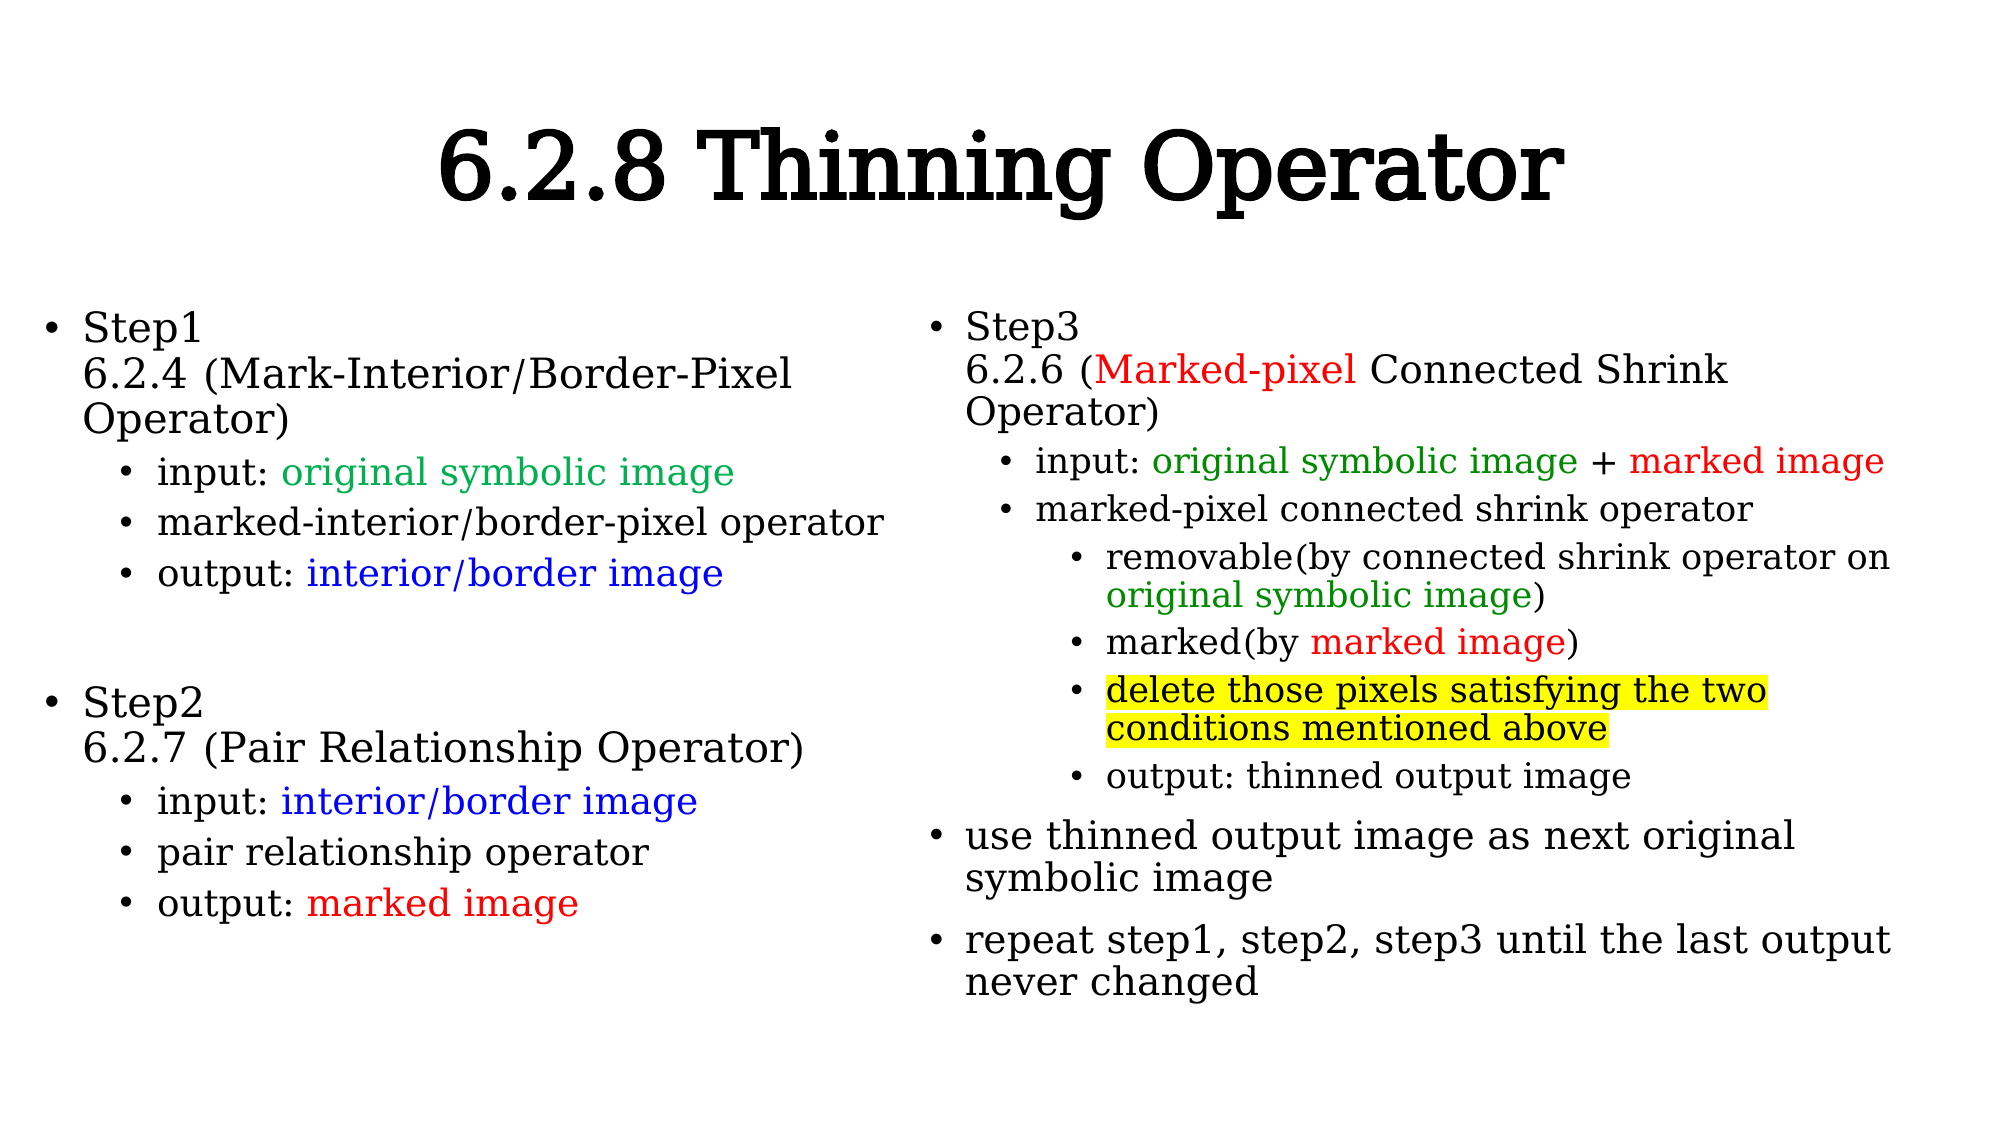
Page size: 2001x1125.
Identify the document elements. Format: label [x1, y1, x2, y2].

title [137, 59, 1863, 278]
list [29, 299, 1932, 1014]
